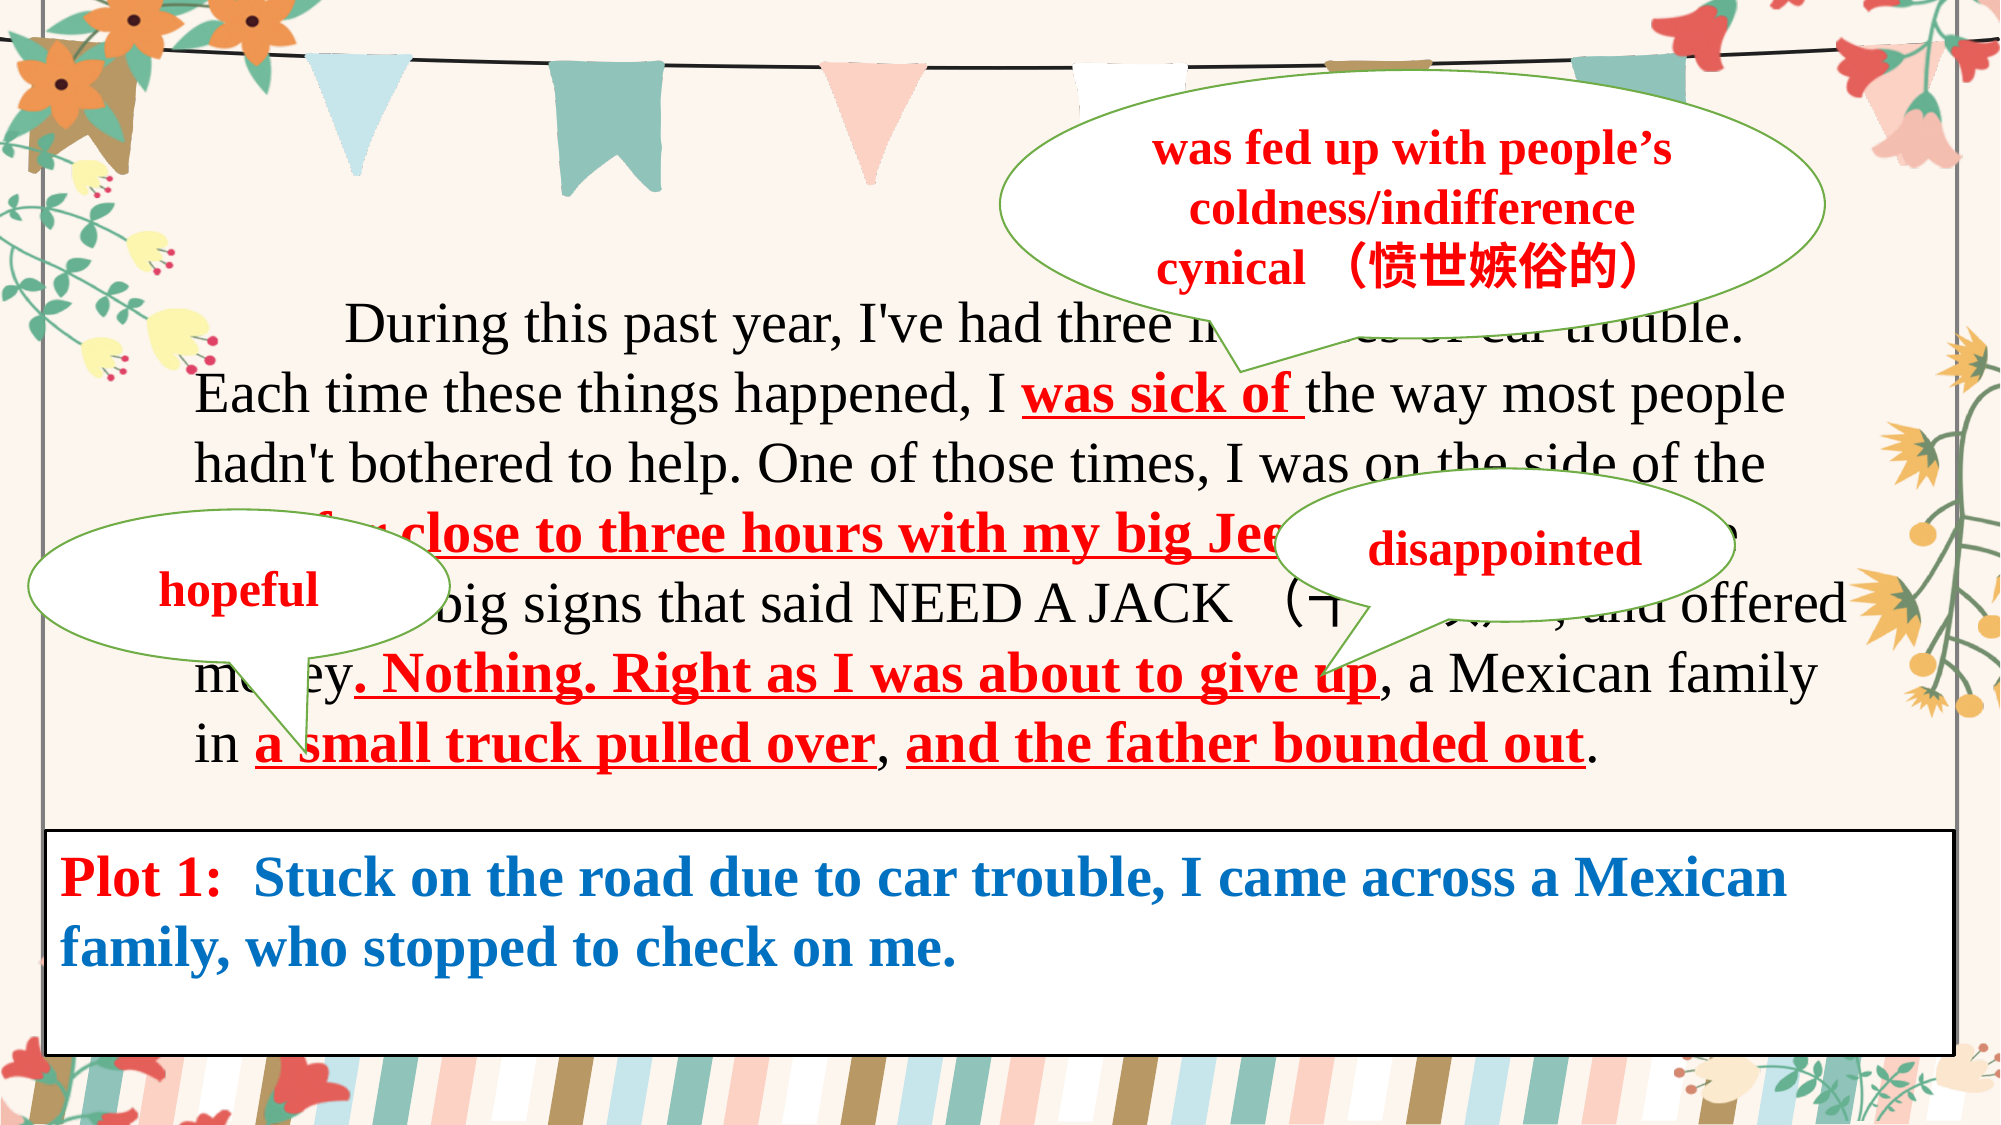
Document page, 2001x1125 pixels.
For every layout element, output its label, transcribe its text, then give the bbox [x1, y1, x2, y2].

text_box hopeful [27, 508, 451, 756]
text_box disappointed [1273, 467, 1737, 678]
text_box was fed up with people’s coldness/indifference cynical（愤世嫉俗的） [998, 68, 1826, 374]
picture [40, 614, 179, 943]
text_box During this past year, I've had three instances of car trouble. Each time these things happened, I was sick of the way most people hadn't bothered to help. One of those times, I was on the side of the road for close to three hours with my big Jeep. I put signs in the windows, big signs that said NEED A JACK（千斤顶）, and offered money. Nothing. Right as I was about to give up, a Mexican family in a small truck pulled over, and the father bounded out. [179, 276, 1890, 830]
text_box Plot 1: Stuck on the road due to car trouble, I came across a Mexican family, who stopped to check on me. [45, 830, 1955, 1056]
picture [0, 0, 2001, 1125]
